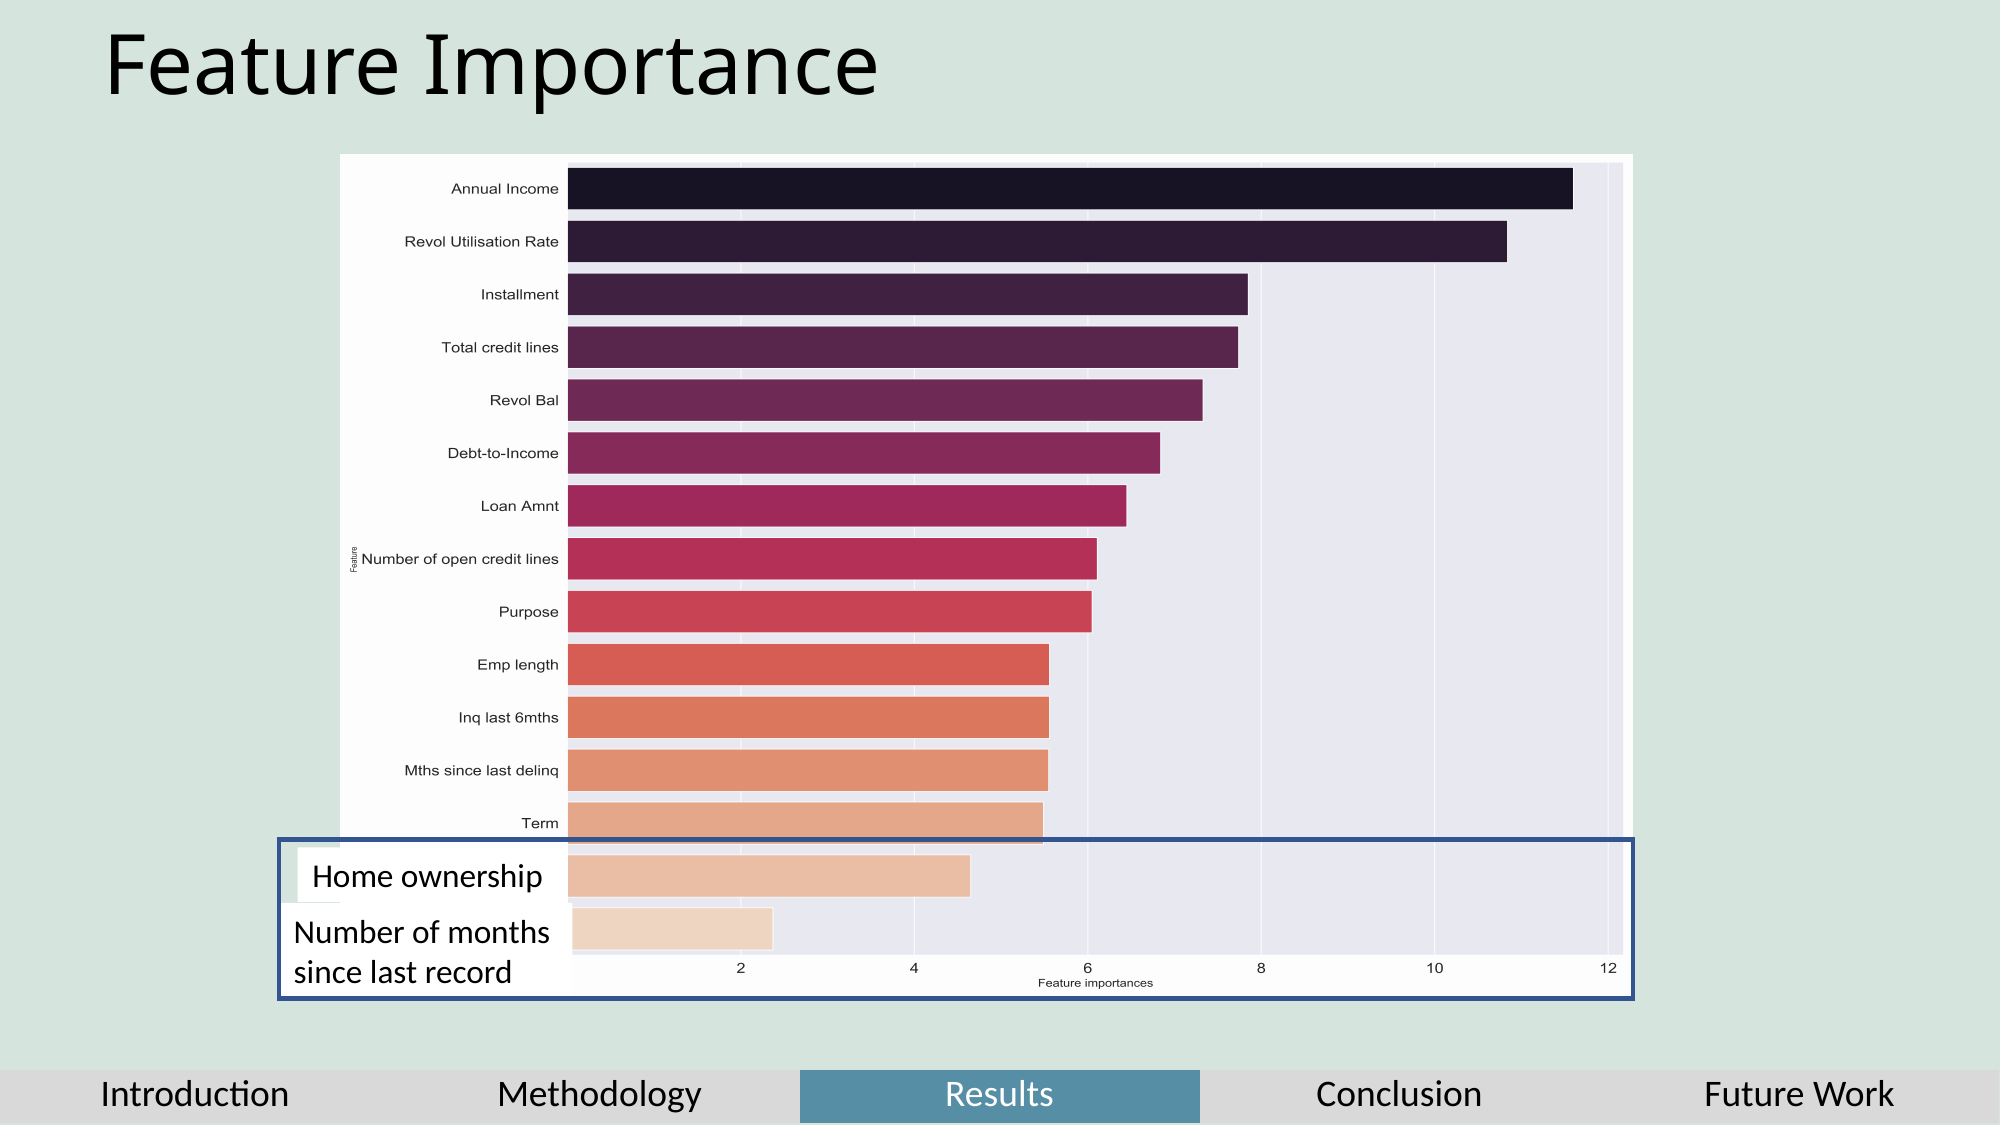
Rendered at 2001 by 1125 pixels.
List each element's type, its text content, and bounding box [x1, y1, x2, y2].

text_box [278, 839, 1634, 1000]
table_header Conclusion [1200, 1070, 1600, 1123]
table_header Future Work [1600, 1070, 1999, 1123]
table_header Results [800, 1070, 1200, 1123]
picture [340, 154, 1633, 999]
table_header Introduction [0, 1070, 400, 1123]
table_header Methodology [400, 1070, 800, 1123]
text_box Feature Importance [88, 0, 1814, 130]
